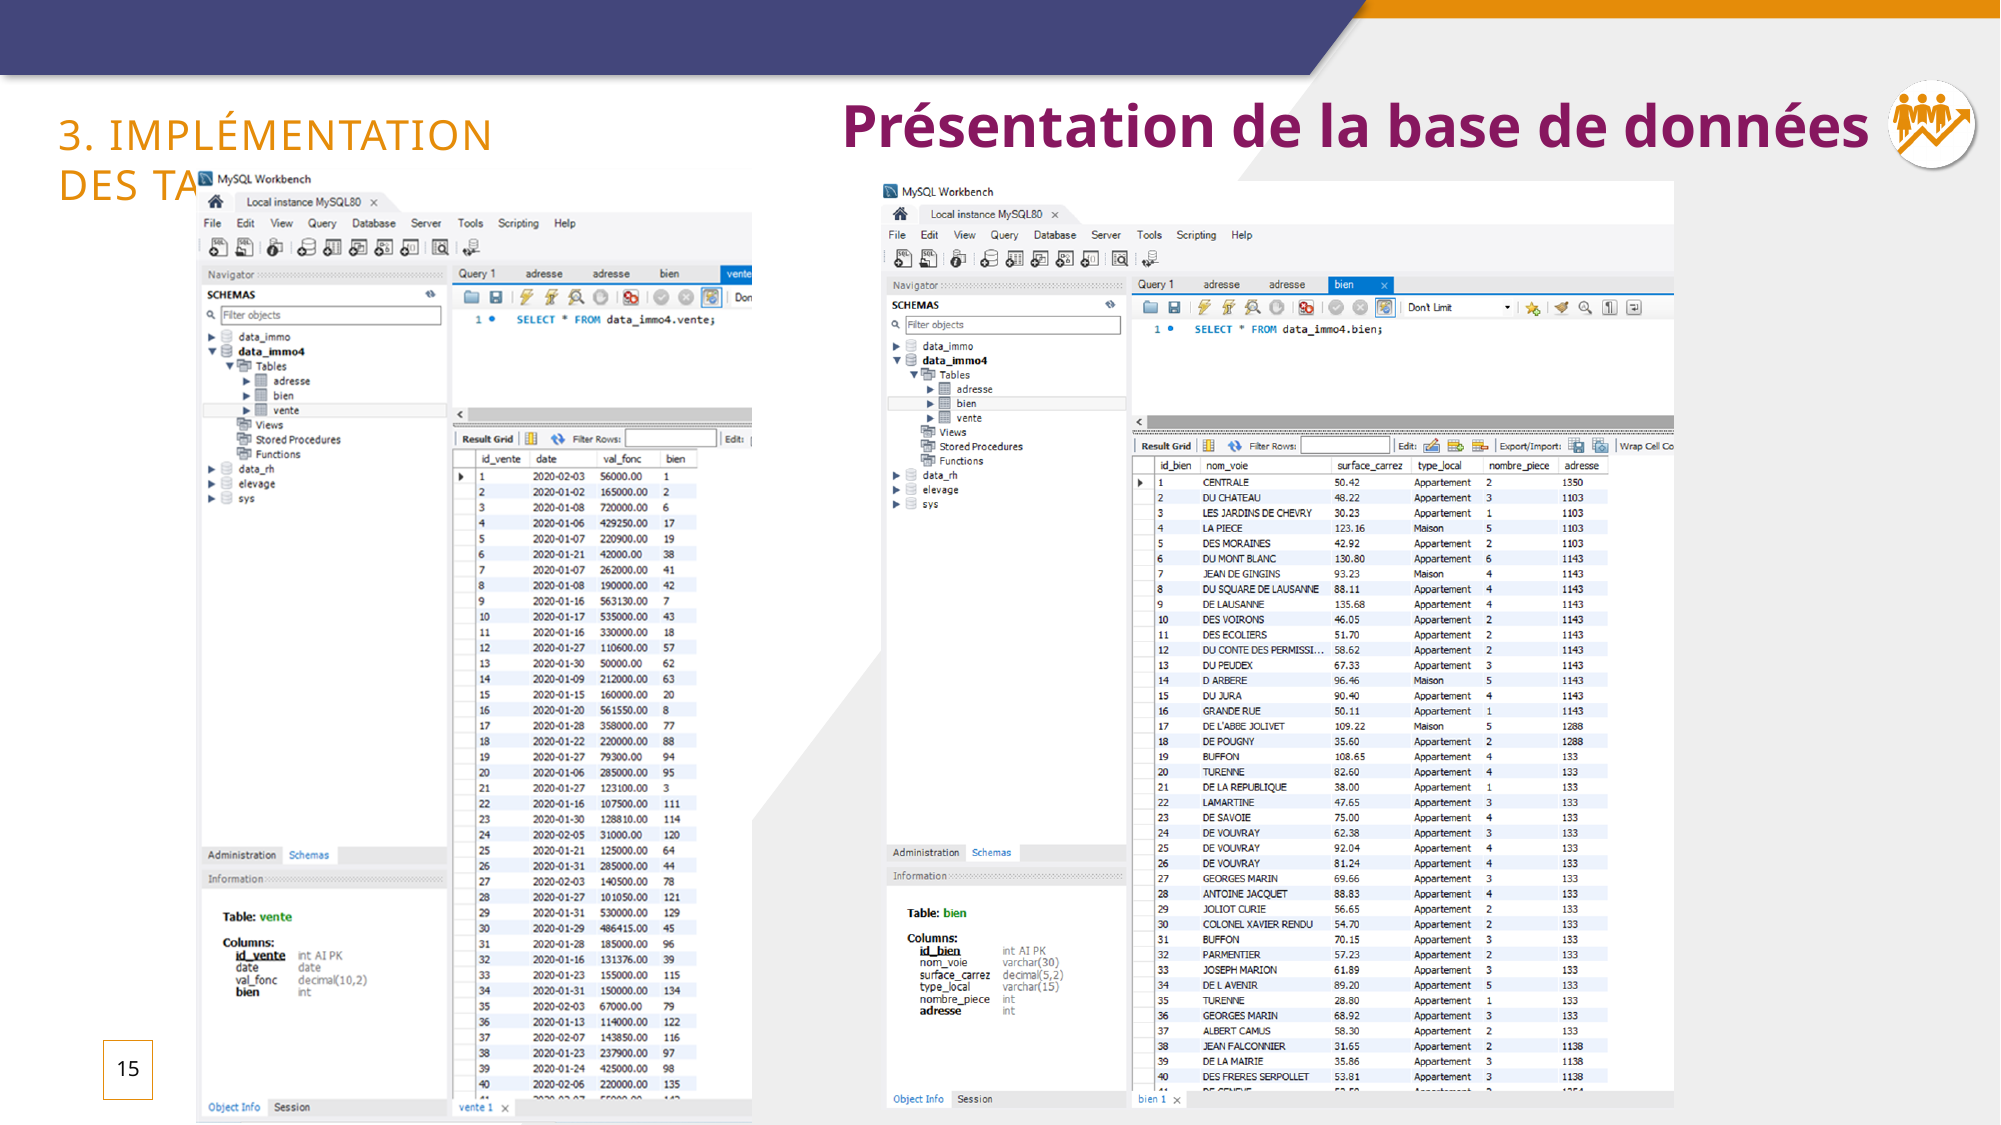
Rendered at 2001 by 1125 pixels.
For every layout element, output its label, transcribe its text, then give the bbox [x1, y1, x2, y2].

picture [196, 168, 753, 1124]
picture [1885, 77, 1981, 174]
slide_number 15 [103, 1040, 153, 1100]
text_box Présentation de la base de données [113, 89, 1887, 206]
picture [881, 180, 1674, 1111]
text_box 3. Implémentation des tables [43, 101, 580, 218]
